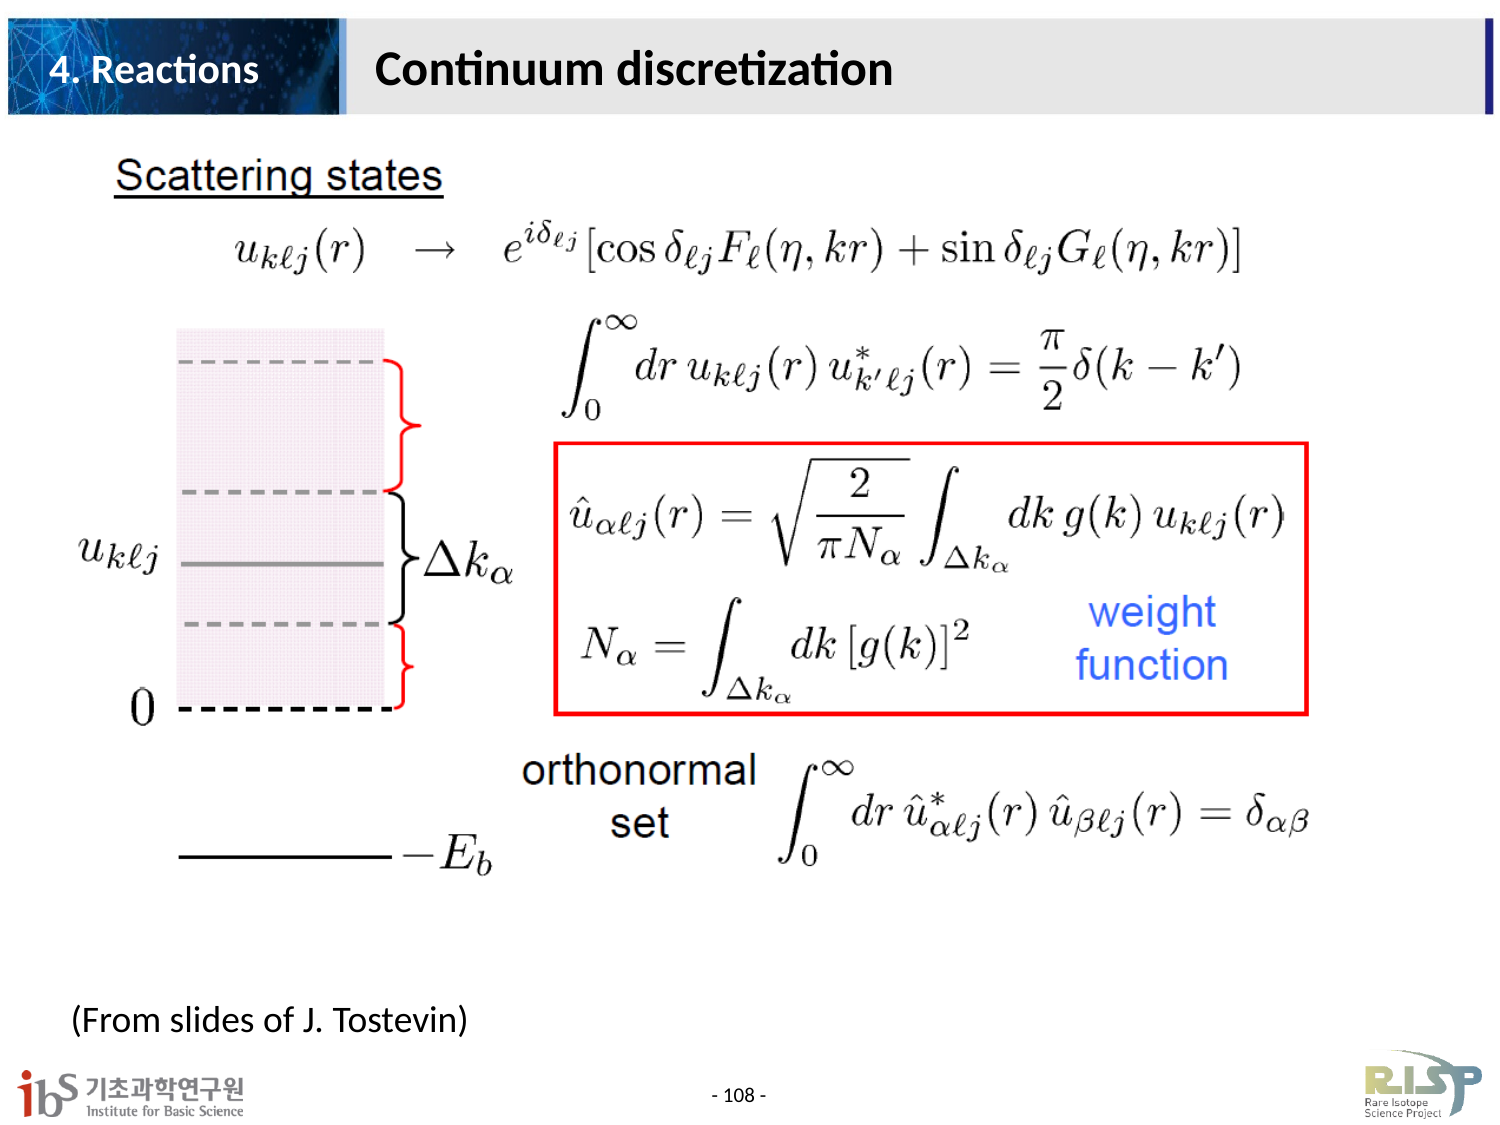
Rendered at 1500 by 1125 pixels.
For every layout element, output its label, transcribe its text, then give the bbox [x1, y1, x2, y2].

text_box (From slides of J. Tostevin) [55, 987, 485, 1048]
picture [1364, 1049, 1482, 1119]
picture [55, 148, 1329, 885]
picture [17, 1070, 243, 1117]
picture [2, 10, 1500, 130]
